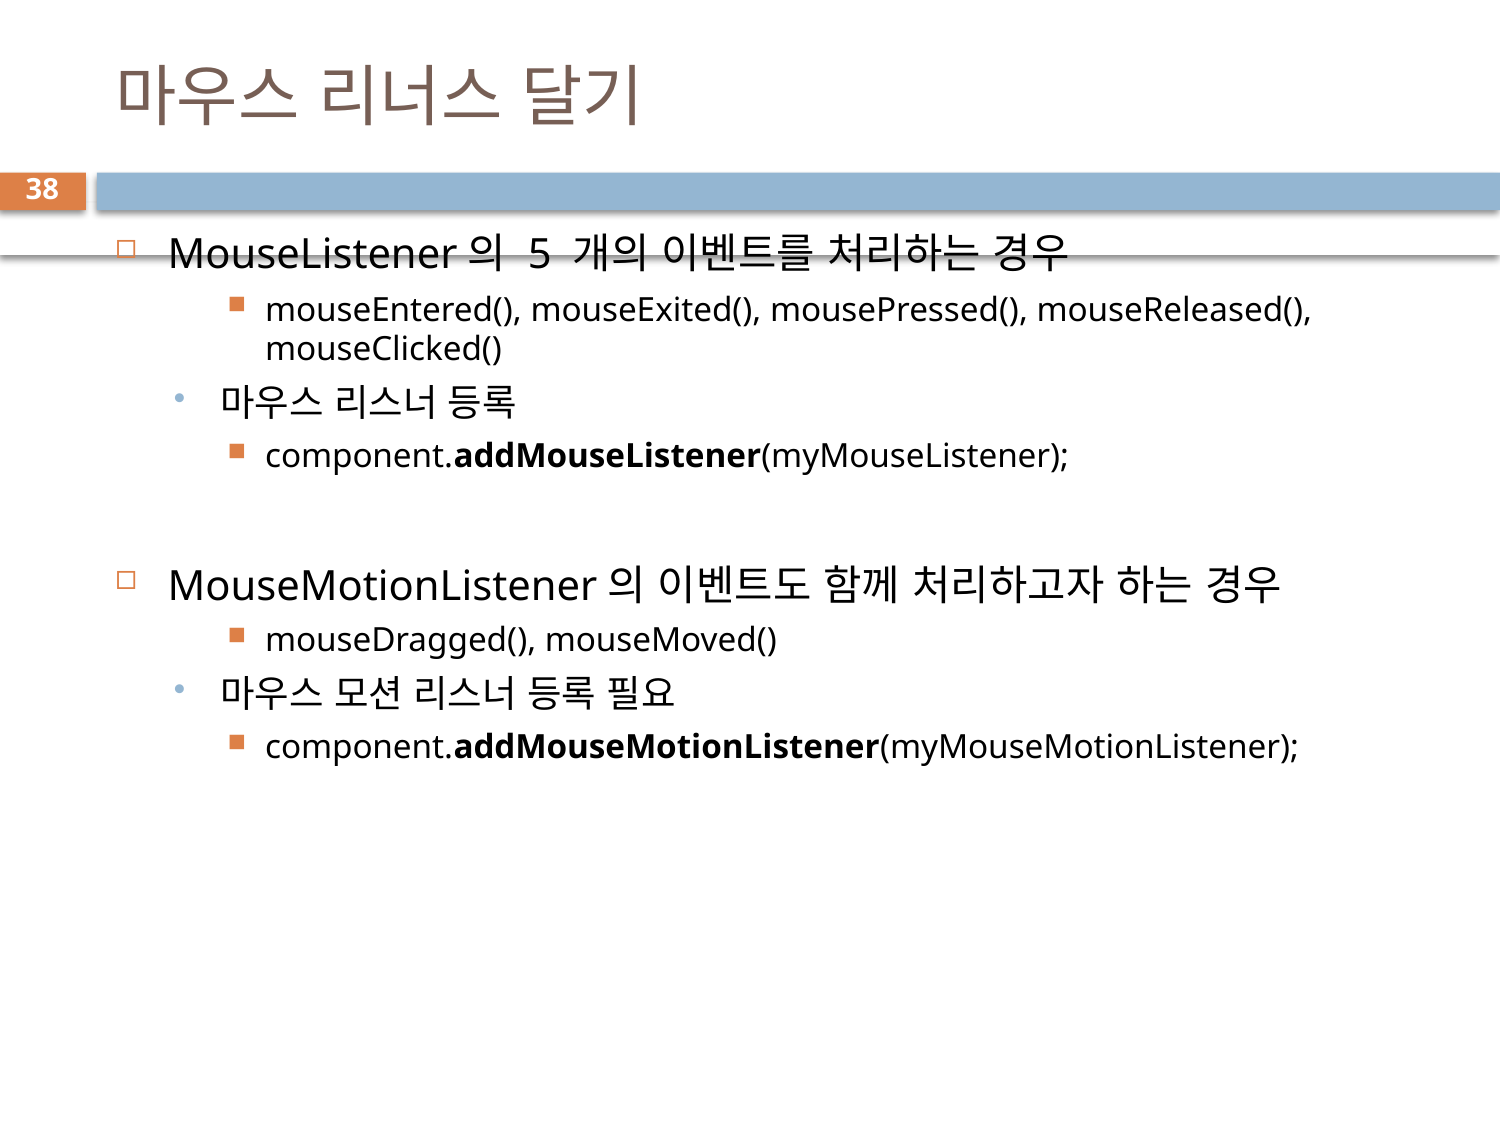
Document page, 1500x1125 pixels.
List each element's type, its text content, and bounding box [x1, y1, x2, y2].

list MouseListener의 5 개의 이벤트를 처리하는 경우 mouseEntered(), mouseExited(), mousePressed(), mouseReleased(), mouseClicked() 마우스 리스너 등록 component.addMouseListener(myMouseListener); MouseMotionListener의 이벤트도 함께 처리하고자 하는 경우 mouseDragged(), mouseMoved() 마우스 모션 리스너 등록 필요 component.addMouseMotionListener(myMouseMotionListener); [100, 219, 1438, 1047]
title 마우스 리너스 달기 [100, 37, 1438, 149]
slide_number 38 [0, 170, 87, 211]
